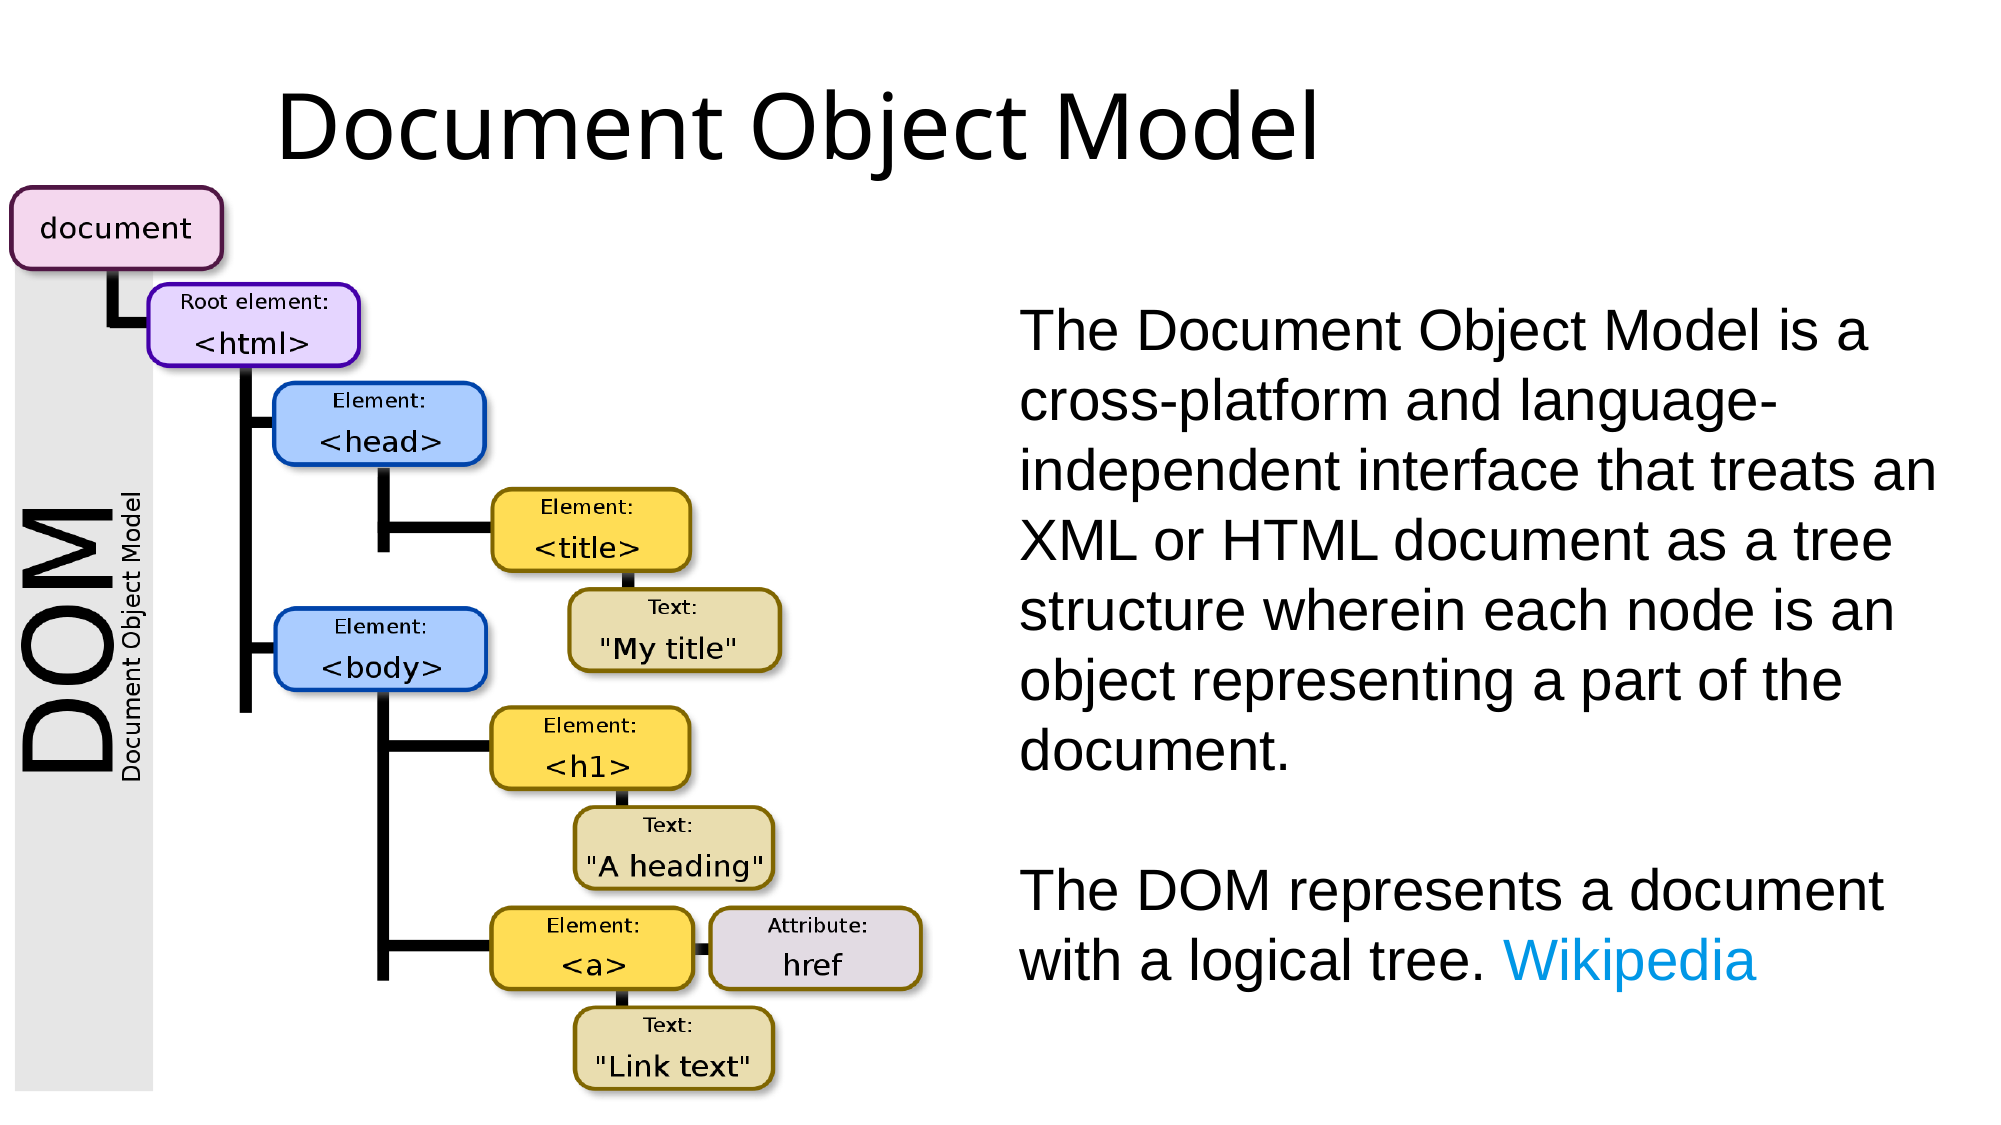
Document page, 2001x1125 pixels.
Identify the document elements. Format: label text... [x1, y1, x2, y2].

title Document Object Model [259, 66, 1910, 186]
picture [9, 185, 933, 1103]
text_box The Document Object Model is a cross-platform and language-independent interface that treats an XML or HTML document as a tree structure wherein each node is an object representing a part of the document. The DOM represents a document with a logical tree. Wikipedia [1005, 284, 1966, 1000]
